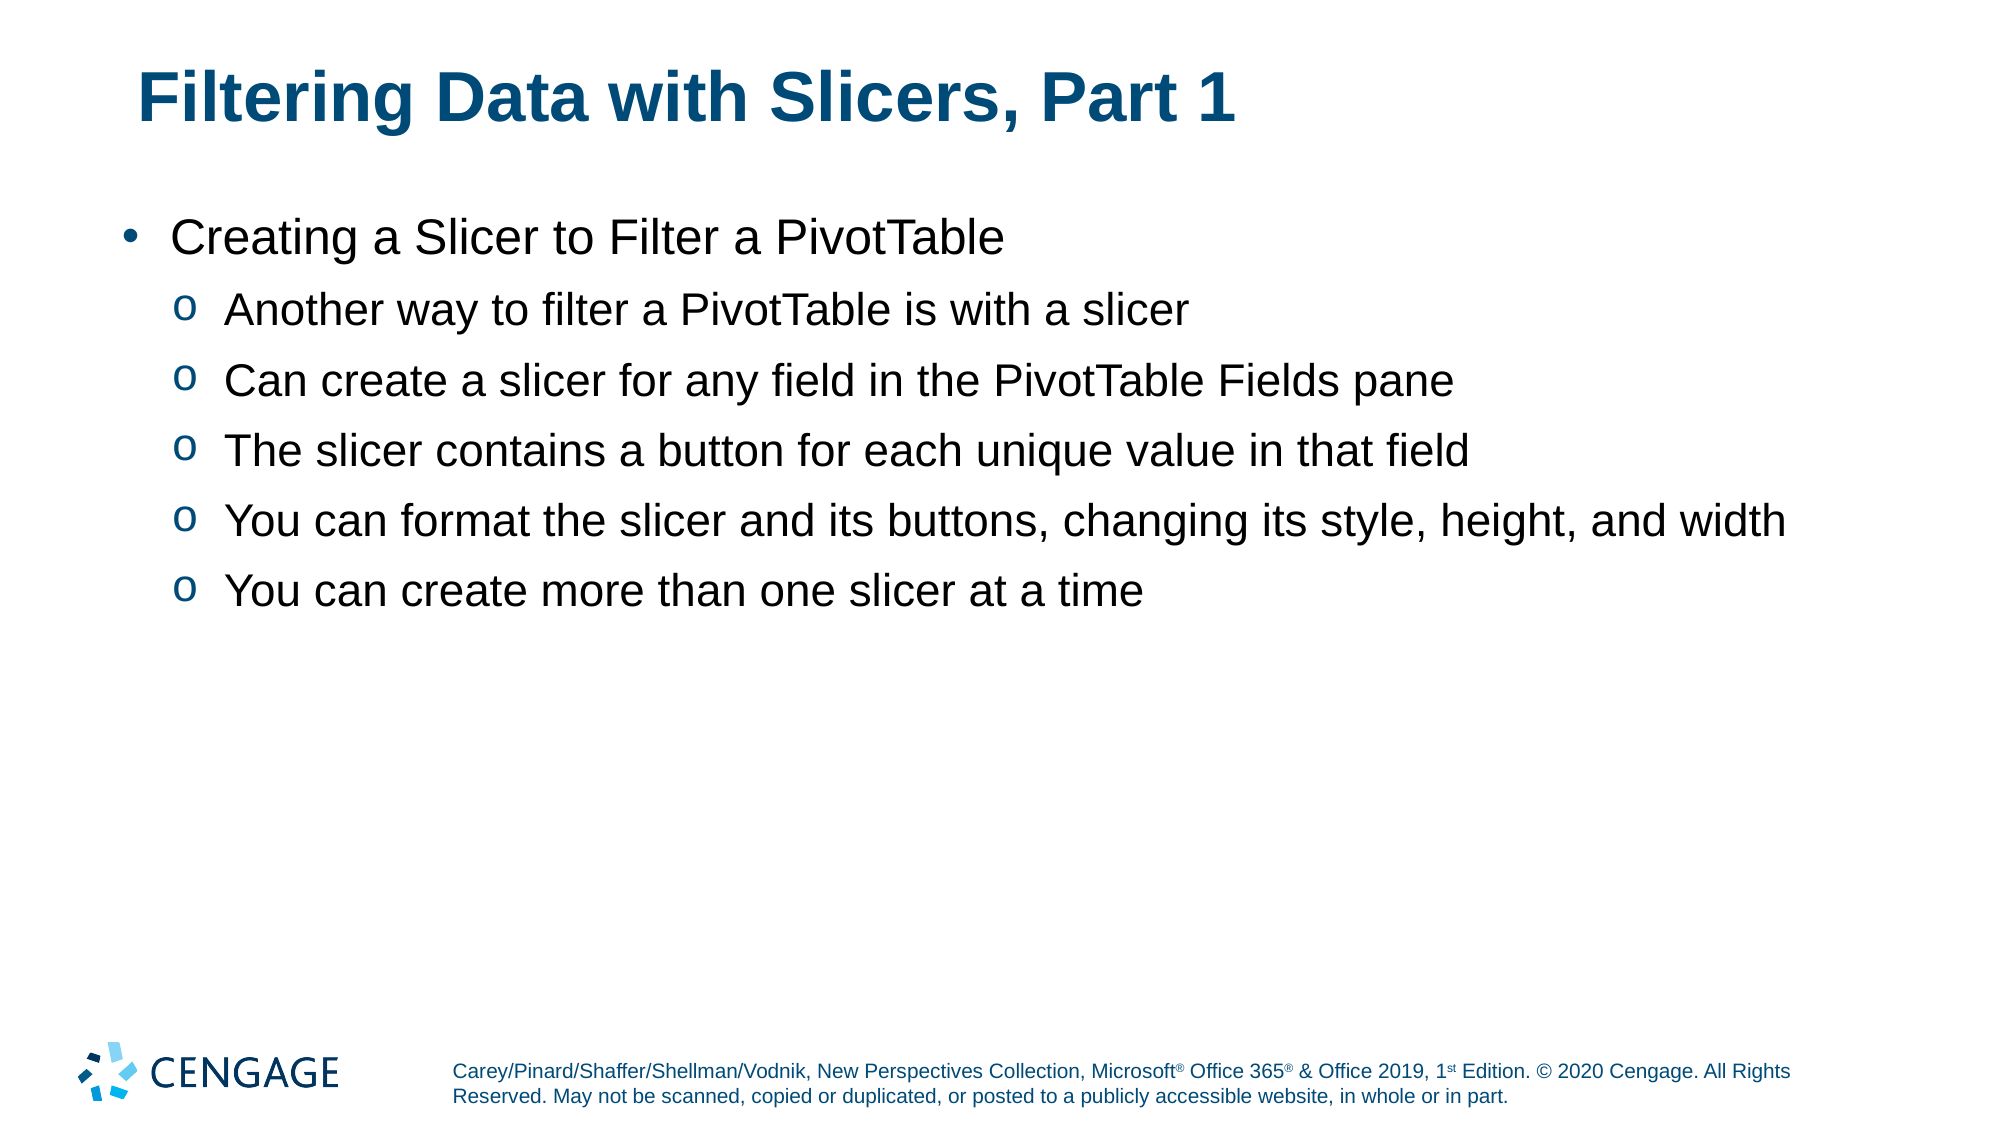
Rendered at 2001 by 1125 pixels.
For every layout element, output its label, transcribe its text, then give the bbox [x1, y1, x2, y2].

title Filtering Data with Slicers, Part 1 [137, 59, 1863, 171]
list Creating a Slicer to Filter a PivotTable Another way to filter a PivotTable is with a slicer Can create a slicer for any field in the PivotTable Fields pane The slicer contains a button for each unique value in that field You can format the slicer and its buttons, changing its style, height, and width You can create more than one slicer at a time [121, 211, 1880, 1021]
picture [78, 1042, 338, 1101]
